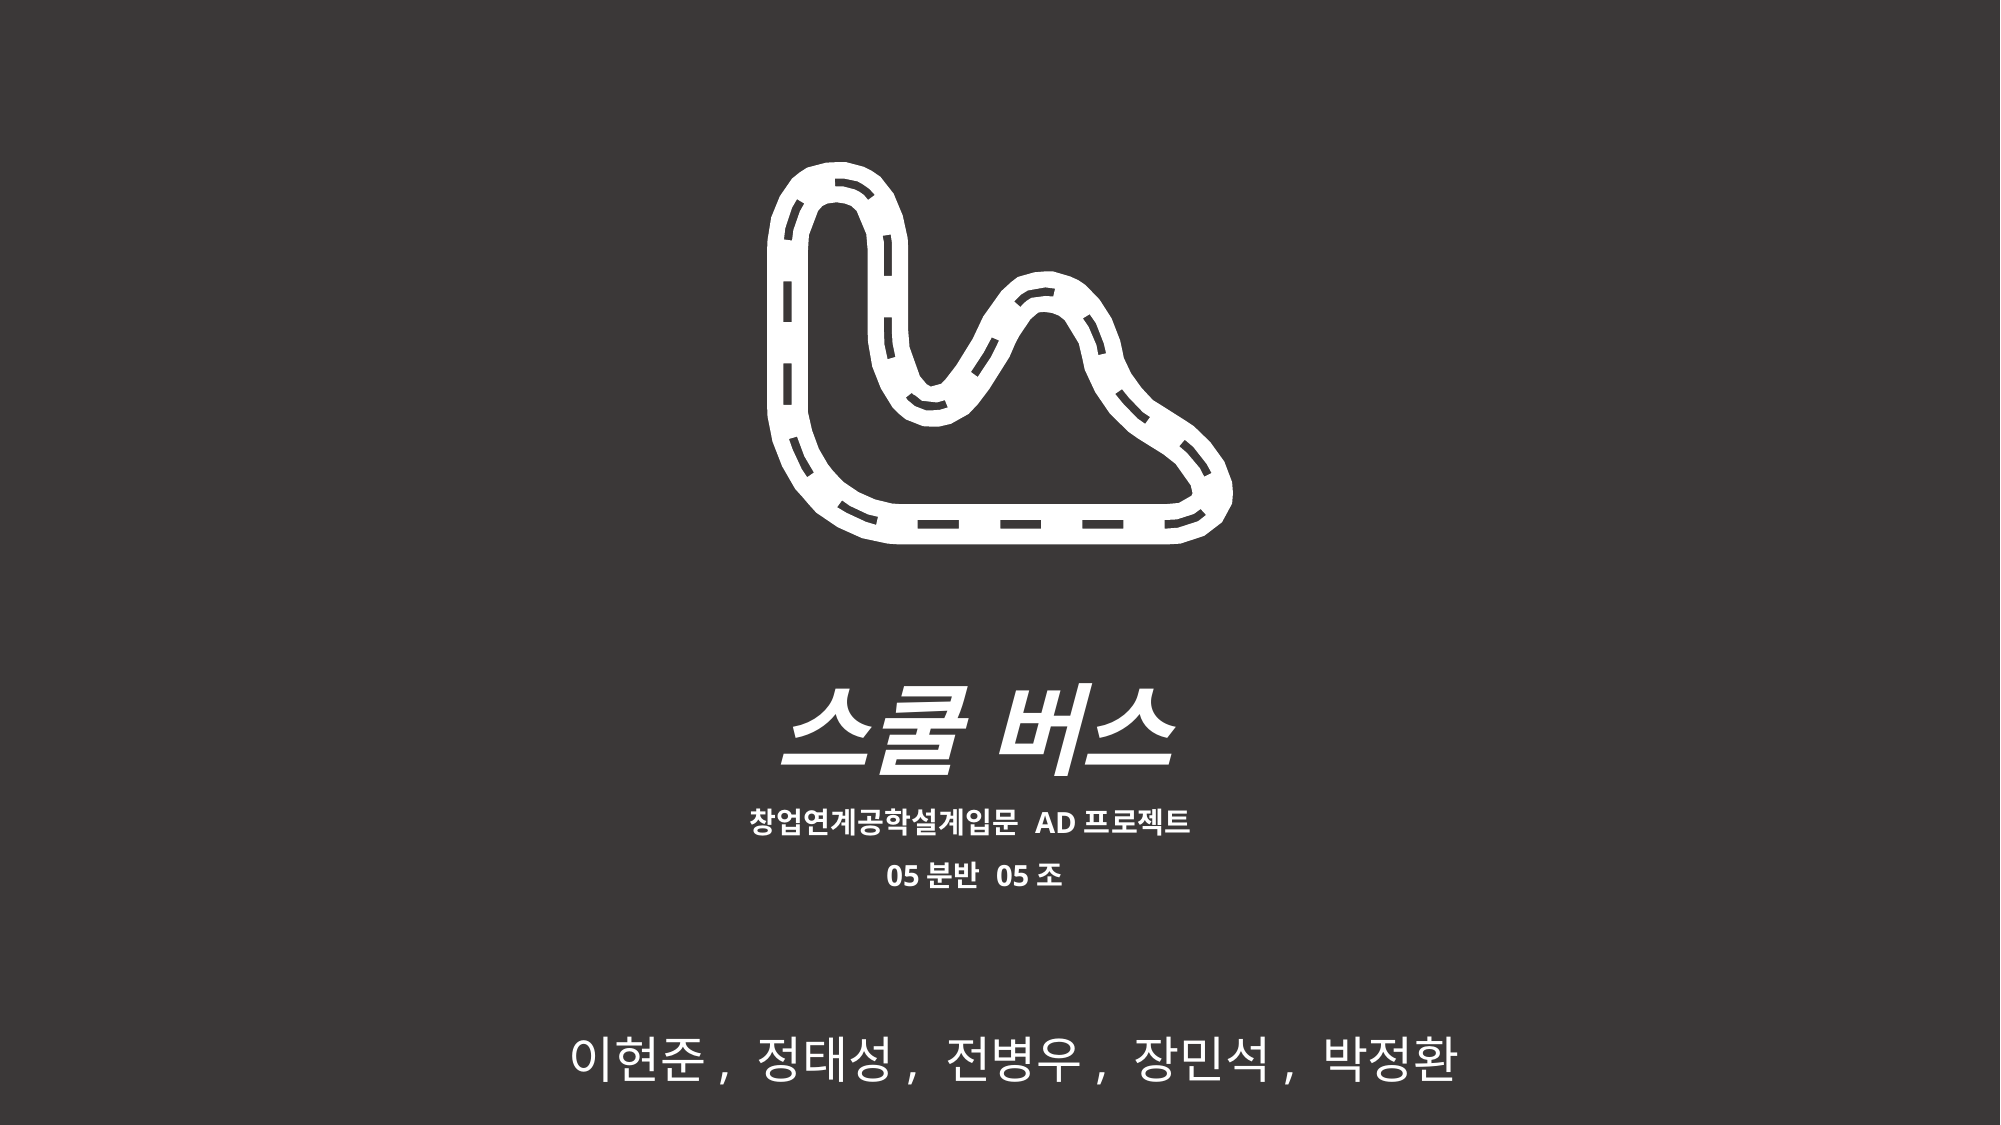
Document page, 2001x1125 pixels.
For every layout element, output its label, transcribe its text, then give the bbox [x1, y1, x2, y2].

text_box 스쿨 버스 창업연계공학설계입문 AD프로젝트 05분반 05조 [625, 600, 1325, 900]
text_box 이현준, 정태성, 전병우, 장민석, 박정환 [531, 991, 1497, 1096]
text_box [767, 162, 1233, 545]
